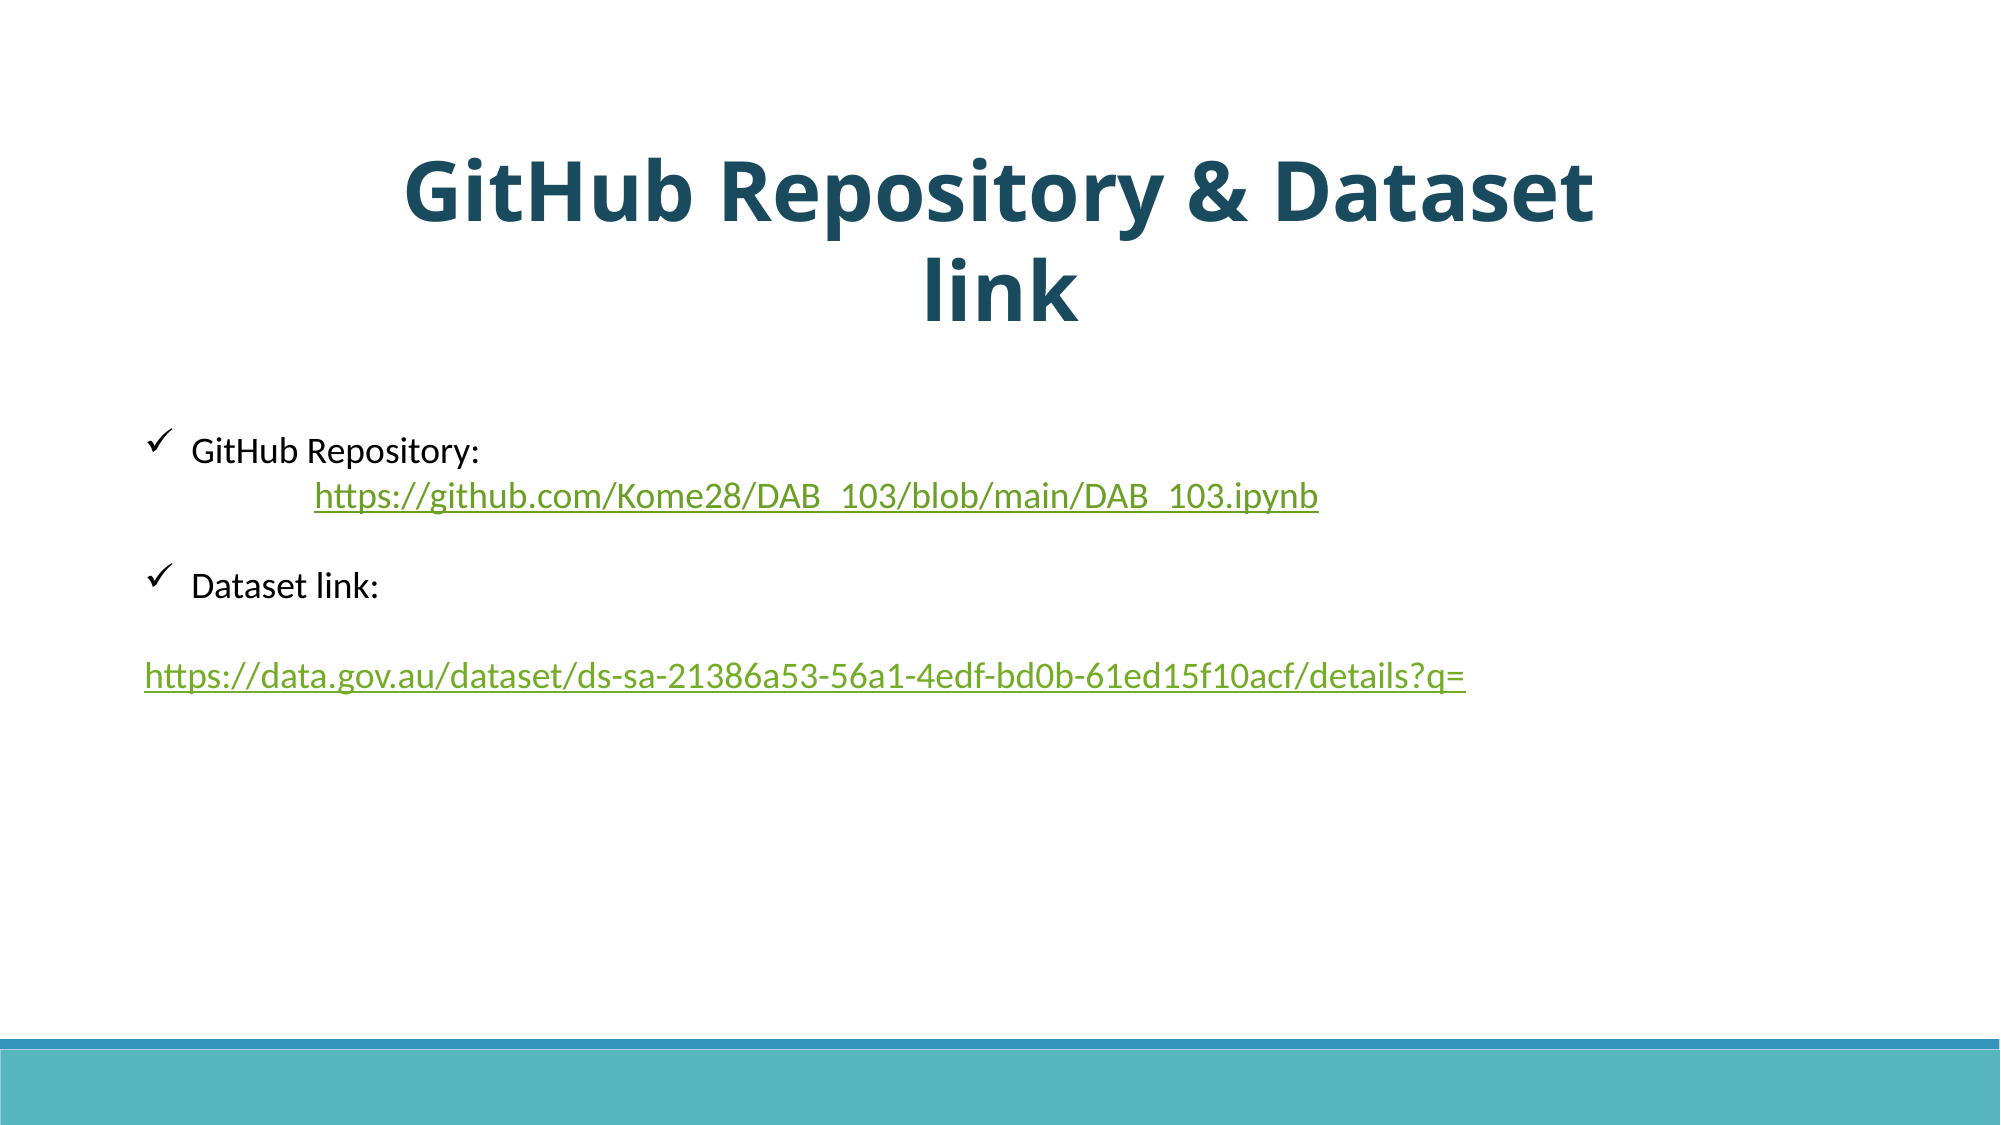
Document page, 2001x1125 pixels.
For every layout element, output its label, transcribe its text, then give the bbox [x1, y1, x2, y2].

text_box GitHub Repository: https://github.com/Kome28/DAB_103/blob/main/DAB_103.ipynb Dataset link: https://data.gov.au/dataset/ds-sa-21386a53-56a1-4edf-bd0b-61ed15f10acf/details?q= [129, 418, 1797, 749]
text_box GitHub Repository & Dataset link [357, 130, 1643, 346]
